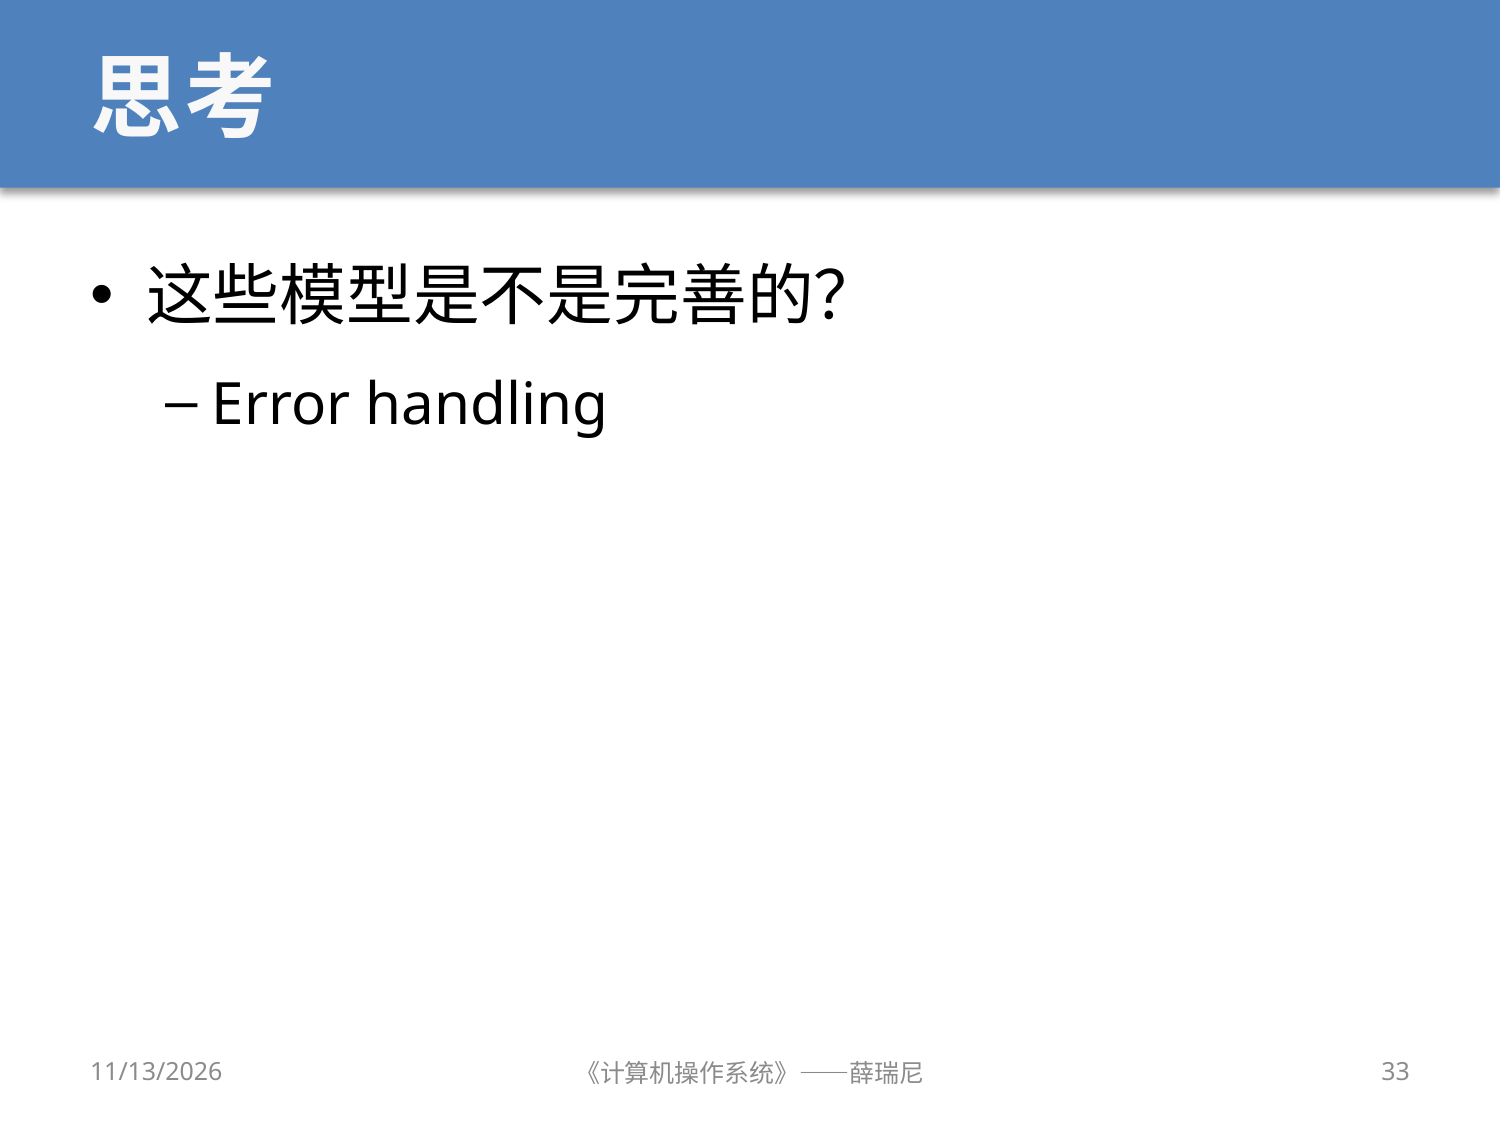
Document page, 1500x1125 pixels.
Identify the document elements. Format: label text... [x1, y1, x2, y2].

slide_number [75, 1042, 425, 1103]
footer 《计算机操作系统》——薛瑞尼 [512, 1042, 988, 1103]
list 这些模型是不是完善的？ Error handling [75, 221, 1425, 1021]
title 思考 [75, 0, 1425, 188]
slide_number 33 [1074, 1042, 1425, 1103]
